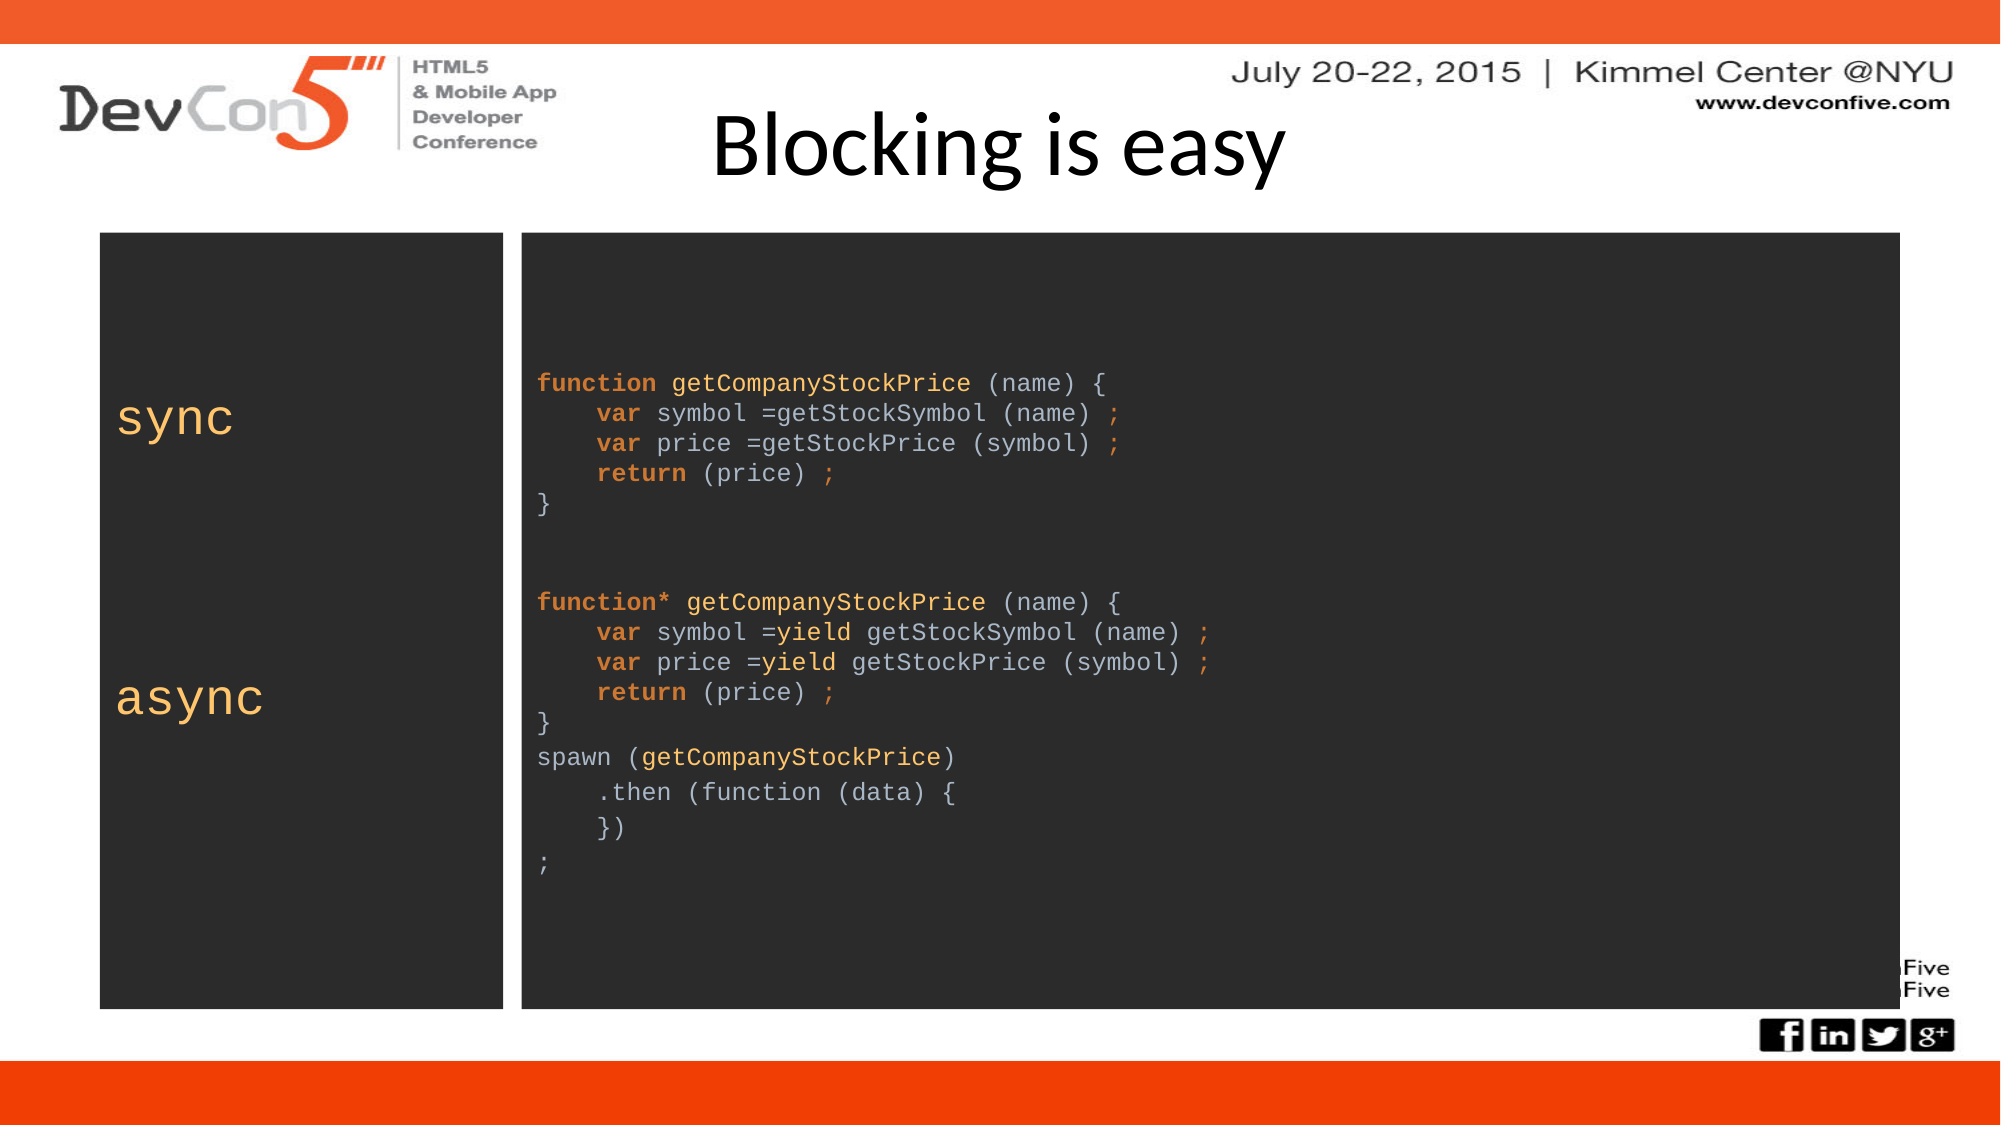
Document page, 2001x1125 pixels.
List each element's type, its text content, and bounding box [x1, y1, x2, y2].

text_box sync async [99, 232, 504, 1010]
title Blocking is easy [99, 45, 1900, 233]
list function getCompanyStockPrice (name) { var symbol =getStockSymbol (name) ; var price =getStockPrice (symbol) ; return (price) ; } function* getCompanyStockPrice (name) { var symbol =yield getStockSymbol (name) ; var price =yield getStockPrice (symbol) ; return (price) ; } spawn (getCompanyStockPrice) .then (function (data) { }) ; [521, 232, 1900, 1010]
picture [0, 0, 2001, 1125]
